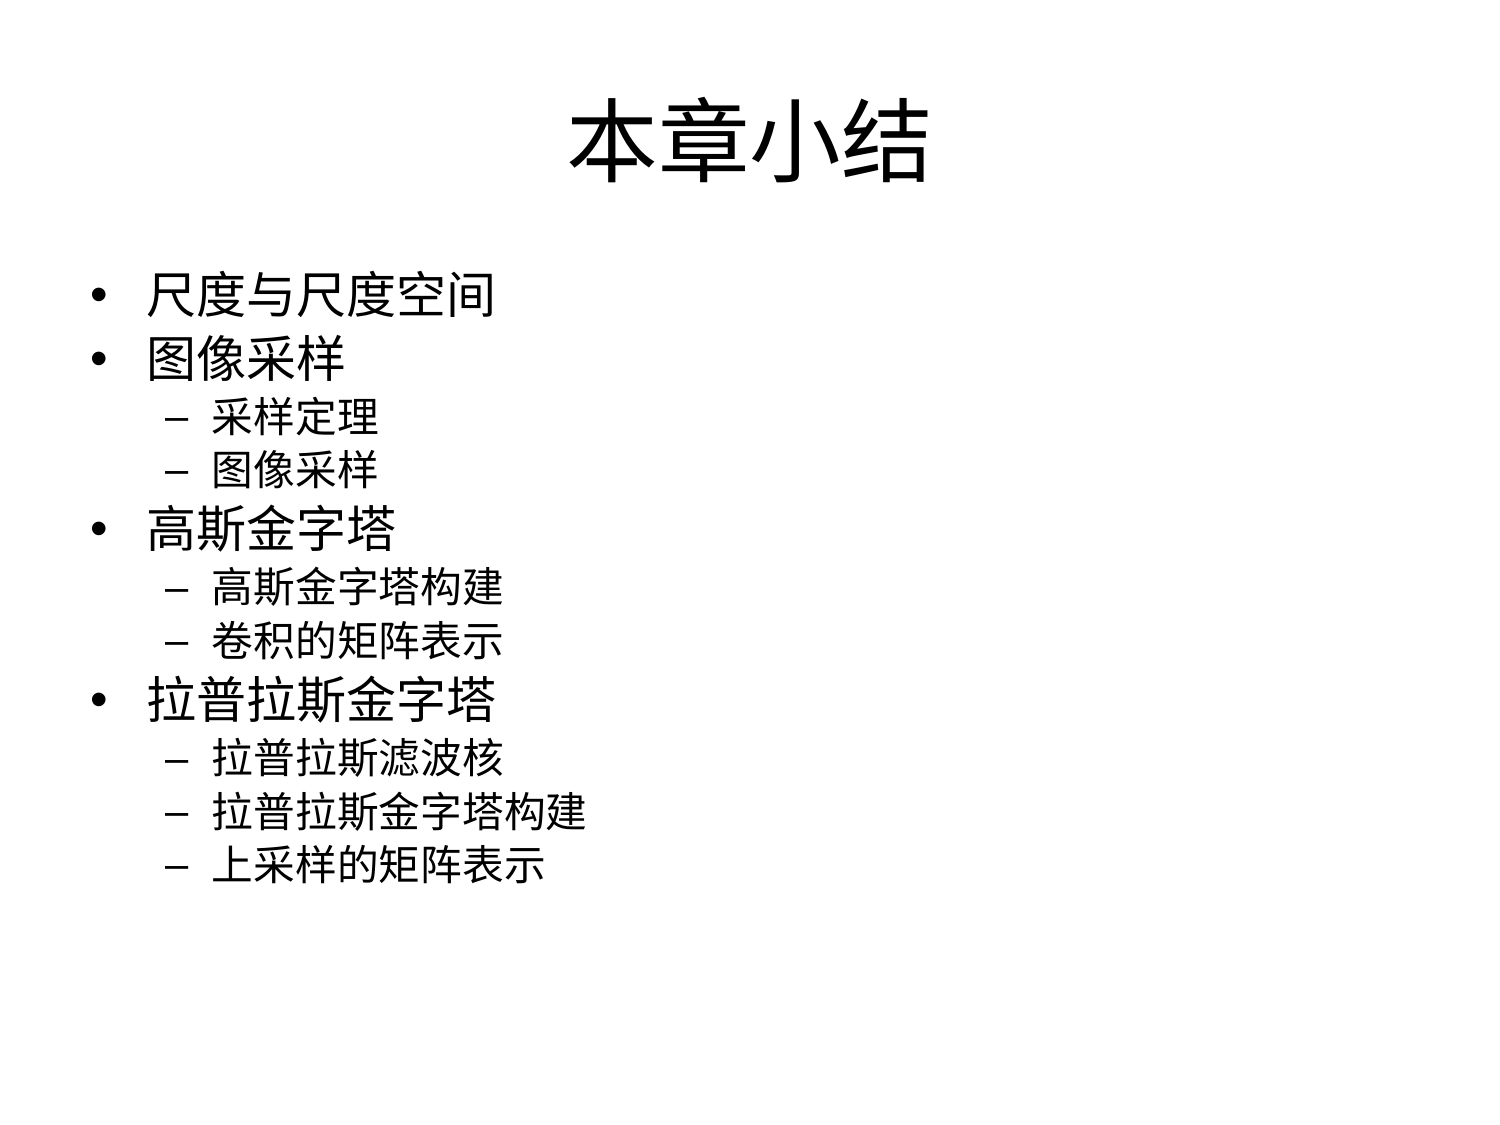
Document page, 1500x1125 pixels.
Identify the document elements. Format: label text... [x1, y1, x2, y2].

title 本章小结 [75, 45, 1425, 233]
list 尺度与尺度空间 图像采样 采样定理 图像采样 高斯金字塔 高斯金字塔构建 卷积的矩阵表示 拉普拉斯金字塔 拉普拉斯滤波核 拉普拉斯金字塔构建 上采样的矩阵表示 [75, 262, 1425, 963]
